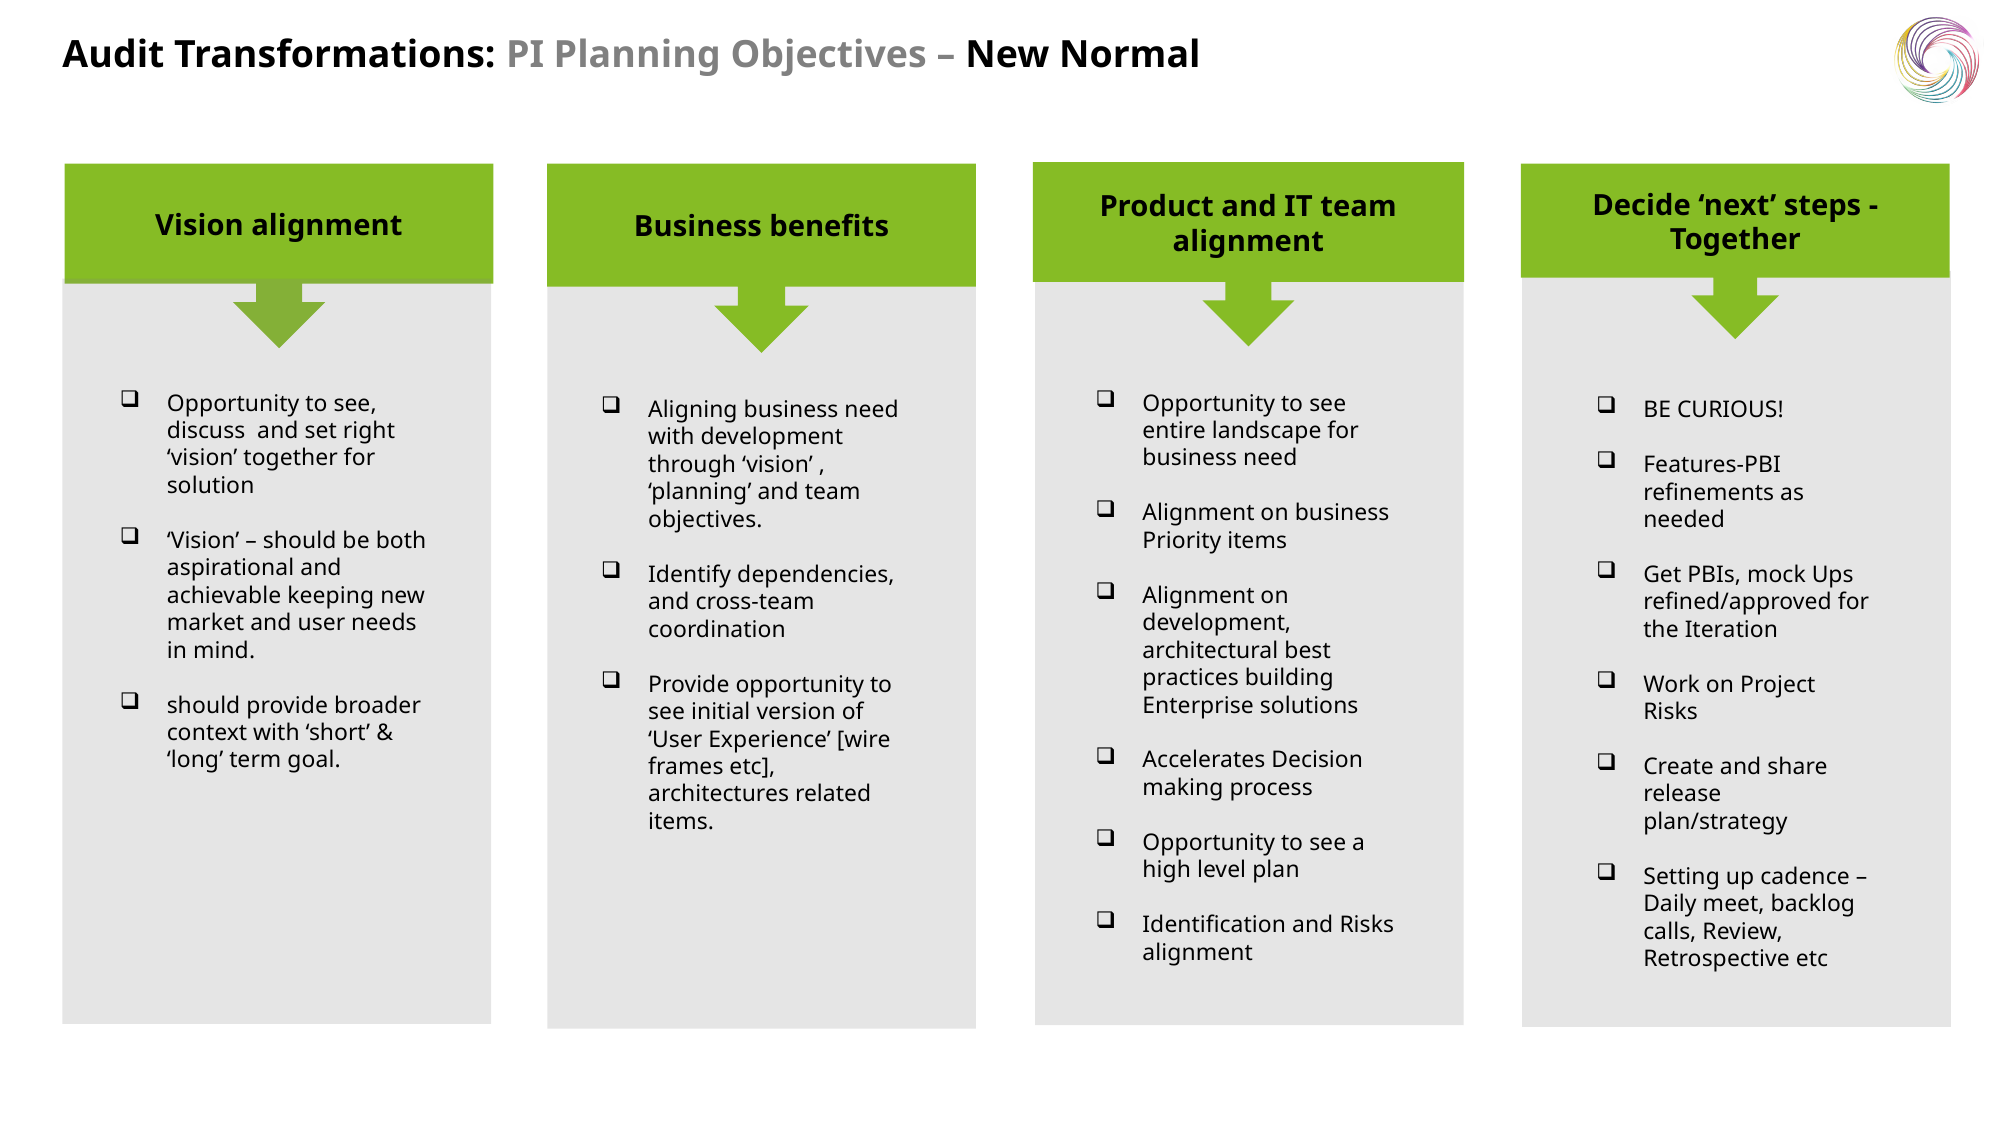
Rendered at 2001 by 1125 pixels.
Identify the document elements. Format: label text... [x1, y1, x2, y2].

text_box BE CURIOUS! Features-PBI refinements as needed Get PBIs, mock Ups refined/approved for the Iteration Work on Project Risks Create and share release plan/strategy Setting up cadence – Daily meet, backlog calls, Review, Retrospective etc [1581, 387, 1886, 979]
text_box Opportunity to see, discuss and set right ‘vision’ together for solution ‘Vision’ – should be both aspirational and achievable keeping new market and user needs in mind. should provide broader context with ‘short’ & ‘long’ term goal. [105, 380, 444, 808]
text_box Audit Transformations: PI Planning Objectives – New Normal [62, 28, 1909, 83]
text_box Vision alignment [64, 163, 494, 284]
text_box [1034, 282, 1465, 1026]
picture [1883, 6, 1990, 114]
text_box [1521, 270, 1952, 1028]
text_box Decide ‘next’ steps - Together [1520, 163, 1950, 340]
text_box Opportunity to see entire landscape for business need Alignment on business Priority items Alignment on development, architectural best practices building Enterprise solutions Accelerates Decision making process Opportunity to see a high level plan Identification and Risks alignment [1080, 380, 1428, 973]
text_box Aligning business need with development through ‘vision’ , ‘planning’ and team objectives. Identify dependencies, and cross-team coordination Provide opportunity to see initial version of ‘User Experience’ [wire frames etc], architectures related items. [586, 387, 932, 897]
text_box [546, 281, 977, 1030]
text_box [61, 278, 492, 1025]
text_box Business benefits [547, 163, 976, 353]
text_box Product and IT team alignment [1032, 162, 1465, 347]
